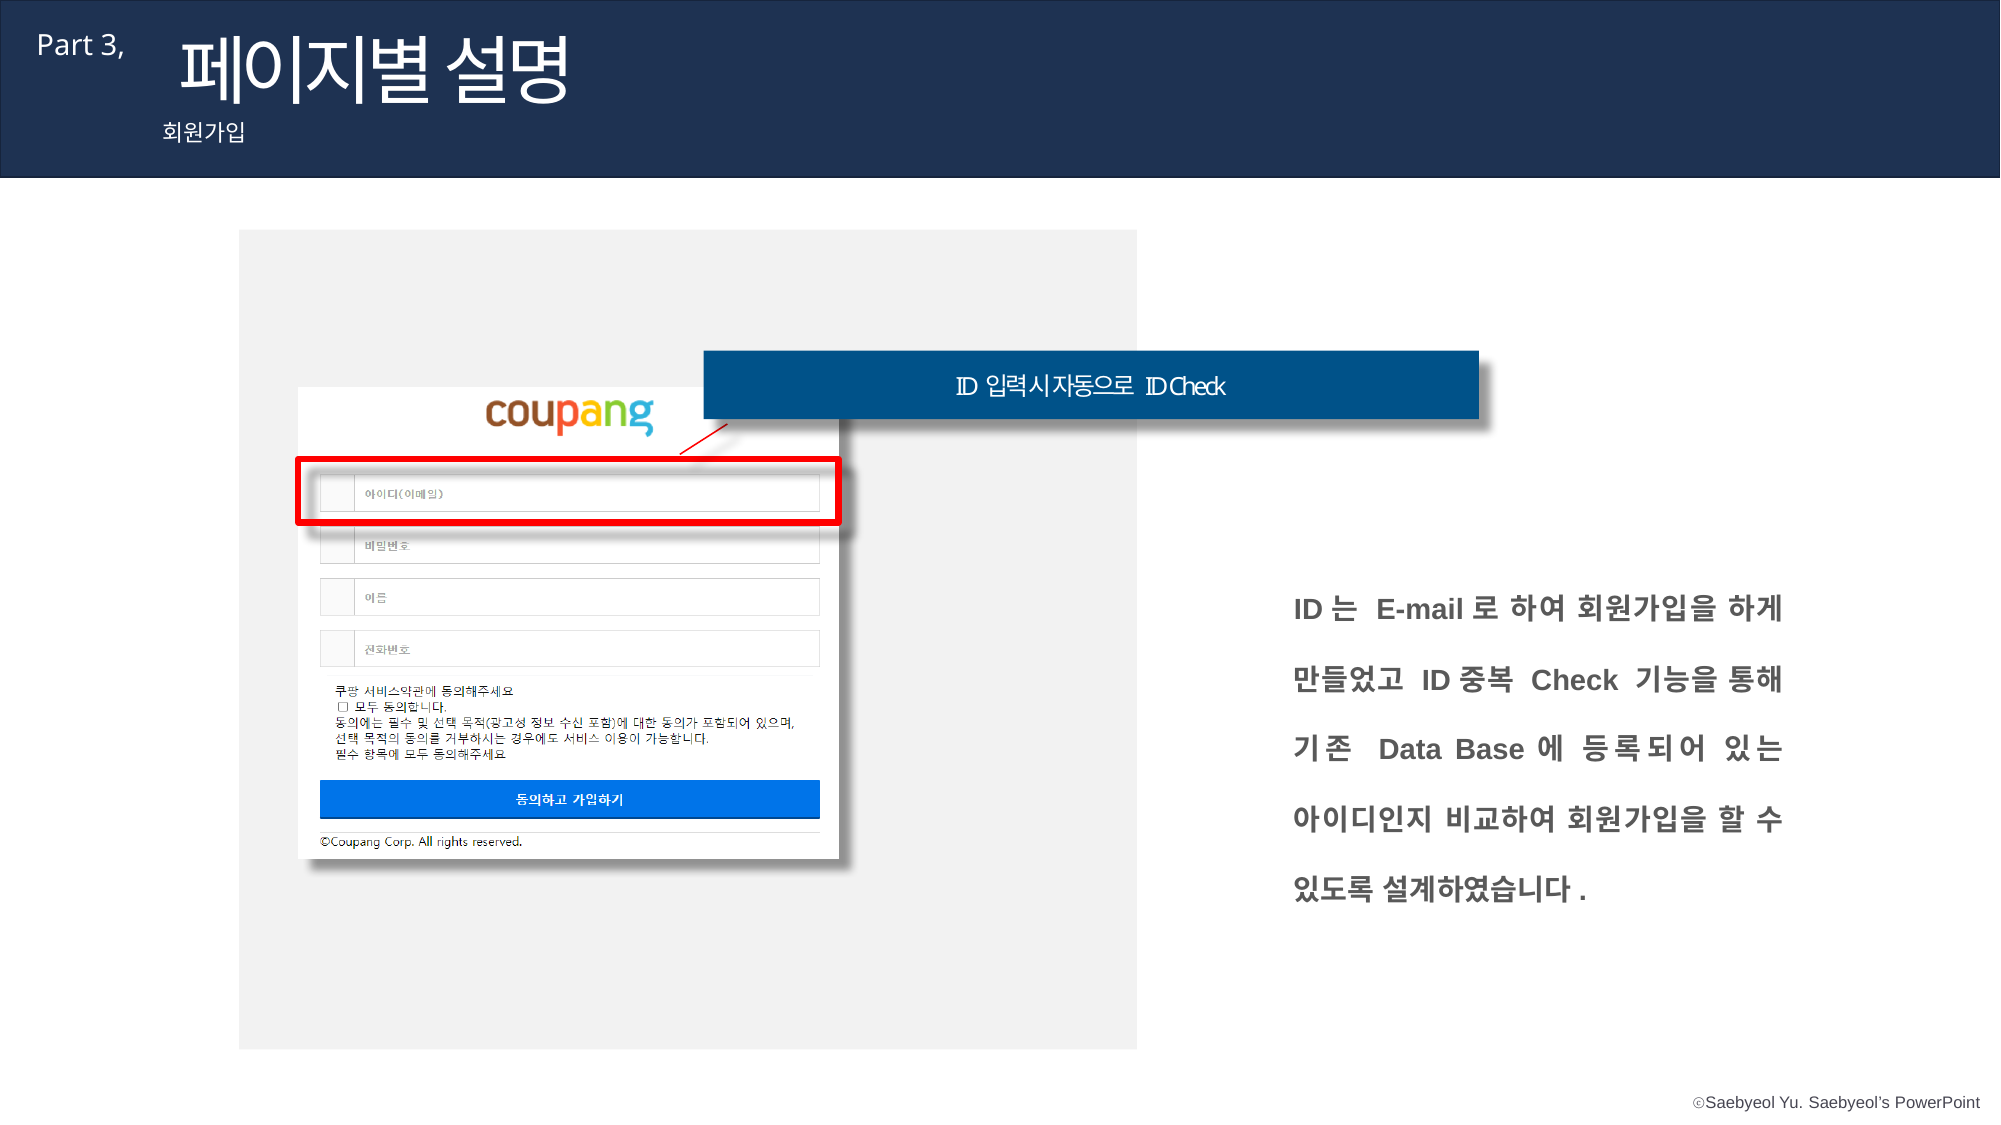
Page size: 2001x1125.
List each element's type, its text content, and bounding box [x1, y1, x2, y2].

text_box 회원가입 [147, 110, 263, 154]
picture [298, 387, 839, 859]
text_box 페이지별 설명 [163, 16, 591, 122]
text_box ID입력 시 자동으로 ID Check [703, 350, 1480, 420]
text_box [0, 0, 2000, 178]
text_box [679, 423, 728, 455]
text_box [238, 229, 1138, 1050]
text_box ID는 E-mail로 하여 회원가입을 하게 만들었고 ID중복 Check 기능을 통해 기존 Data Base에 등록되어 있는 아이디인지 비교하여 회원가입을 할 수 있도록 설계하였습니다. [1282, 491, 1795, 971]
text_box Part 3, [21, 19, 148, 69]
